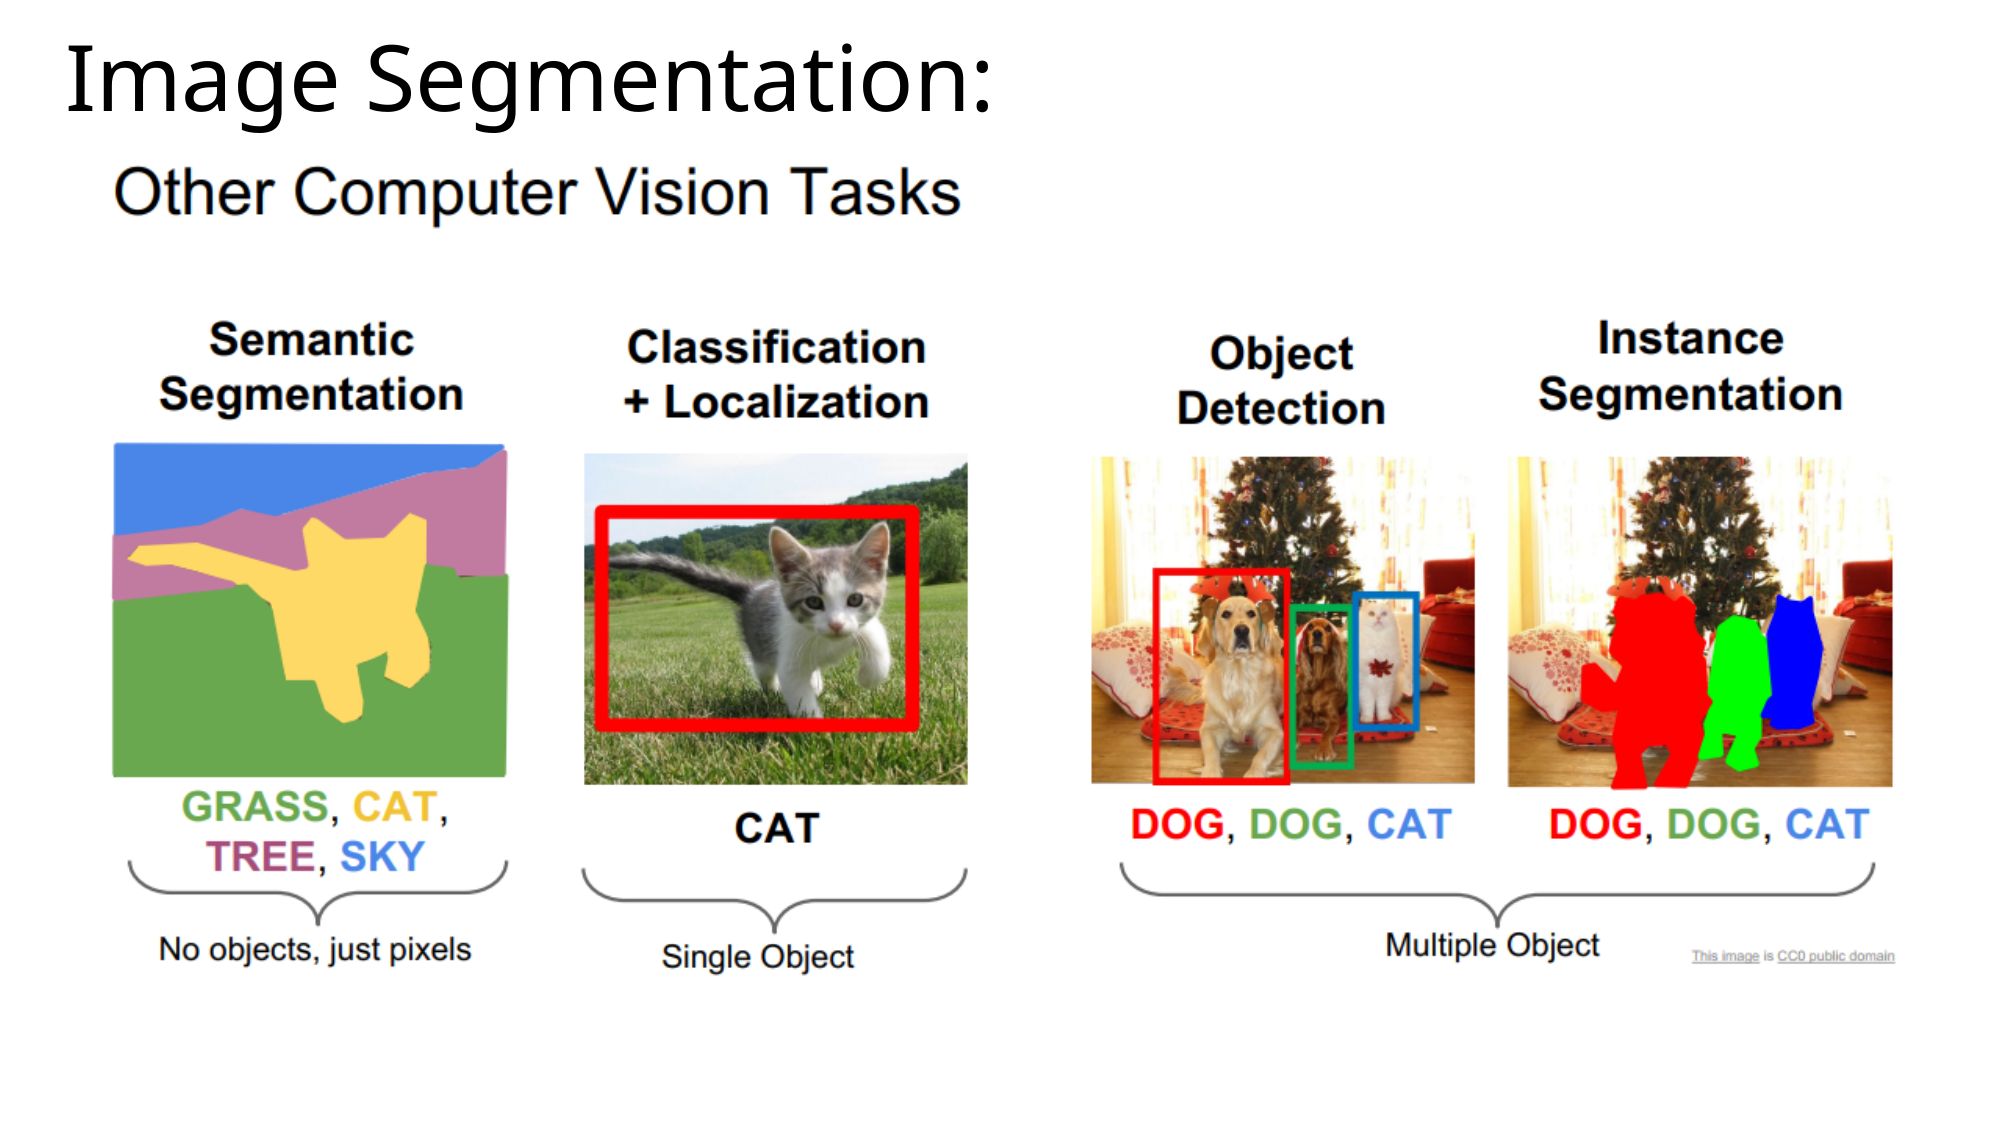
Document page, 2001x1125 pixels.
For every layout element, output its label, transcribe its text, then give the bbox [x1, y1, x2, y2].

picture [105, 142, 979, 243]
picture [1083, 299, 1910, 975]
picture [572, 299, 979, 982]
text_box Image Segmentation: [50, 24, 1776, 243]
picture [103, 299, 516, 976]
